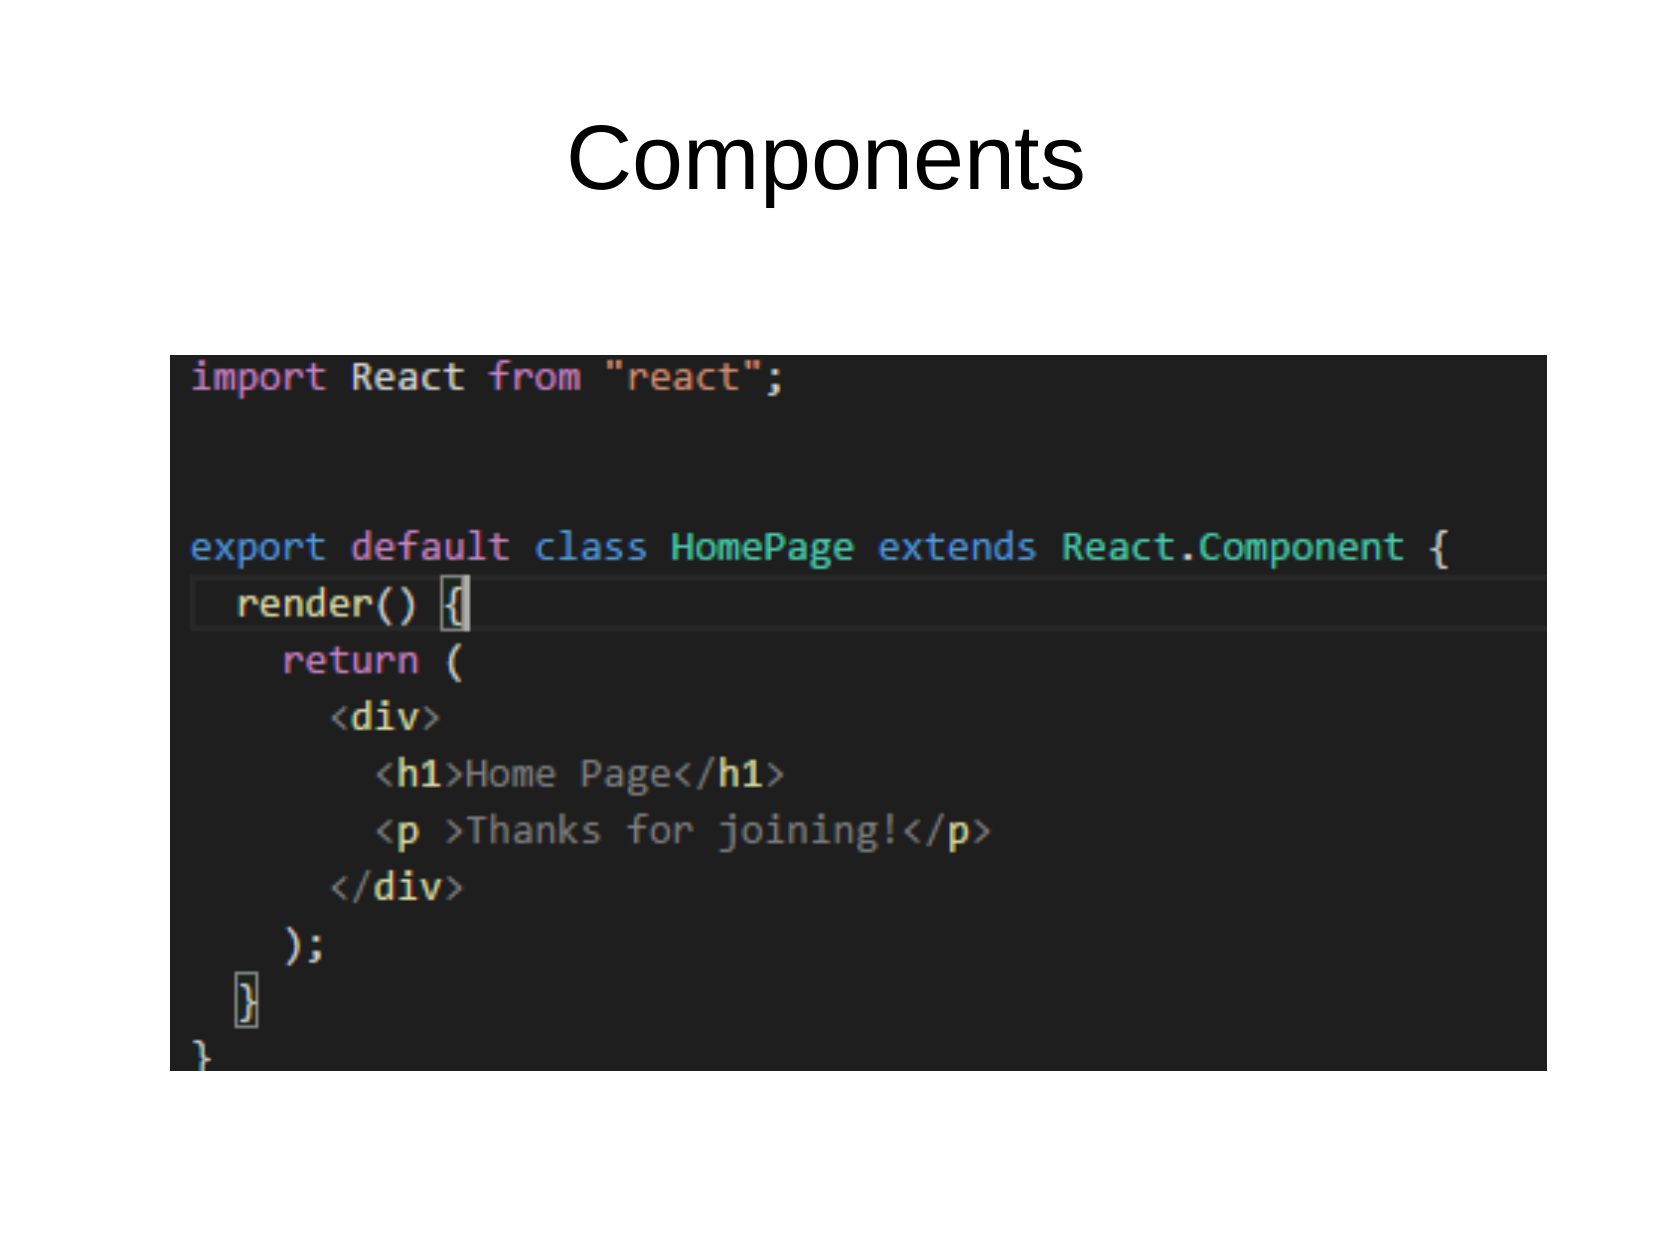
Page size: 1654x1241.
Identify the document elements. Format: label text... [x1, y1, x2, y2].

text_box Components [82, 49, 1571, 257]
text_box [82, 290, 1571, 1010]
picture [170, 355, 1547, 1071]
